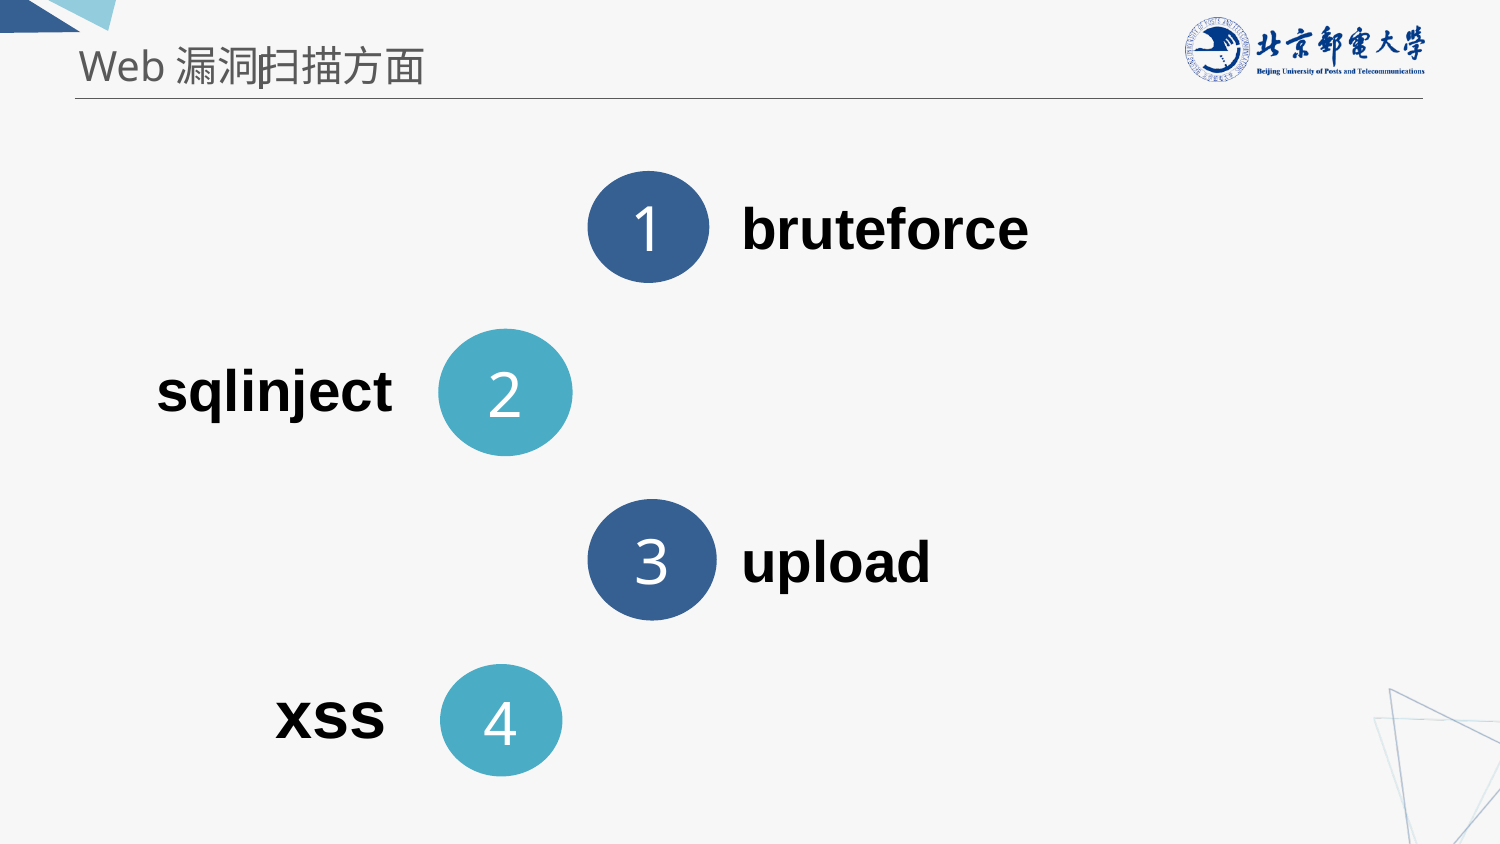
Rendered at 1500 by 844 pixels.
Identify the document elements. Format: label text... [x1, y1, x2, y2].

text_box upload [726, 516, 1092, 602]
picture [1374, 689, 1500, 843]
text_box 4 [439, 661, 565, 779]
text_box bruteforce [726, 184, 1092, 269]
text_box Web漏洞扫描方面 [63, 32, 442, 98]
text_box sqlinject [141, 346, 432, 431]
text_box 1 [585, 168, 712, 286]
text_box 3 [585, 496, 719, 623]
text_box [437, 328, 573, 457]
text_box xss [261, 664, 439, 759]
picture [1185, 17, 1425, 82]
